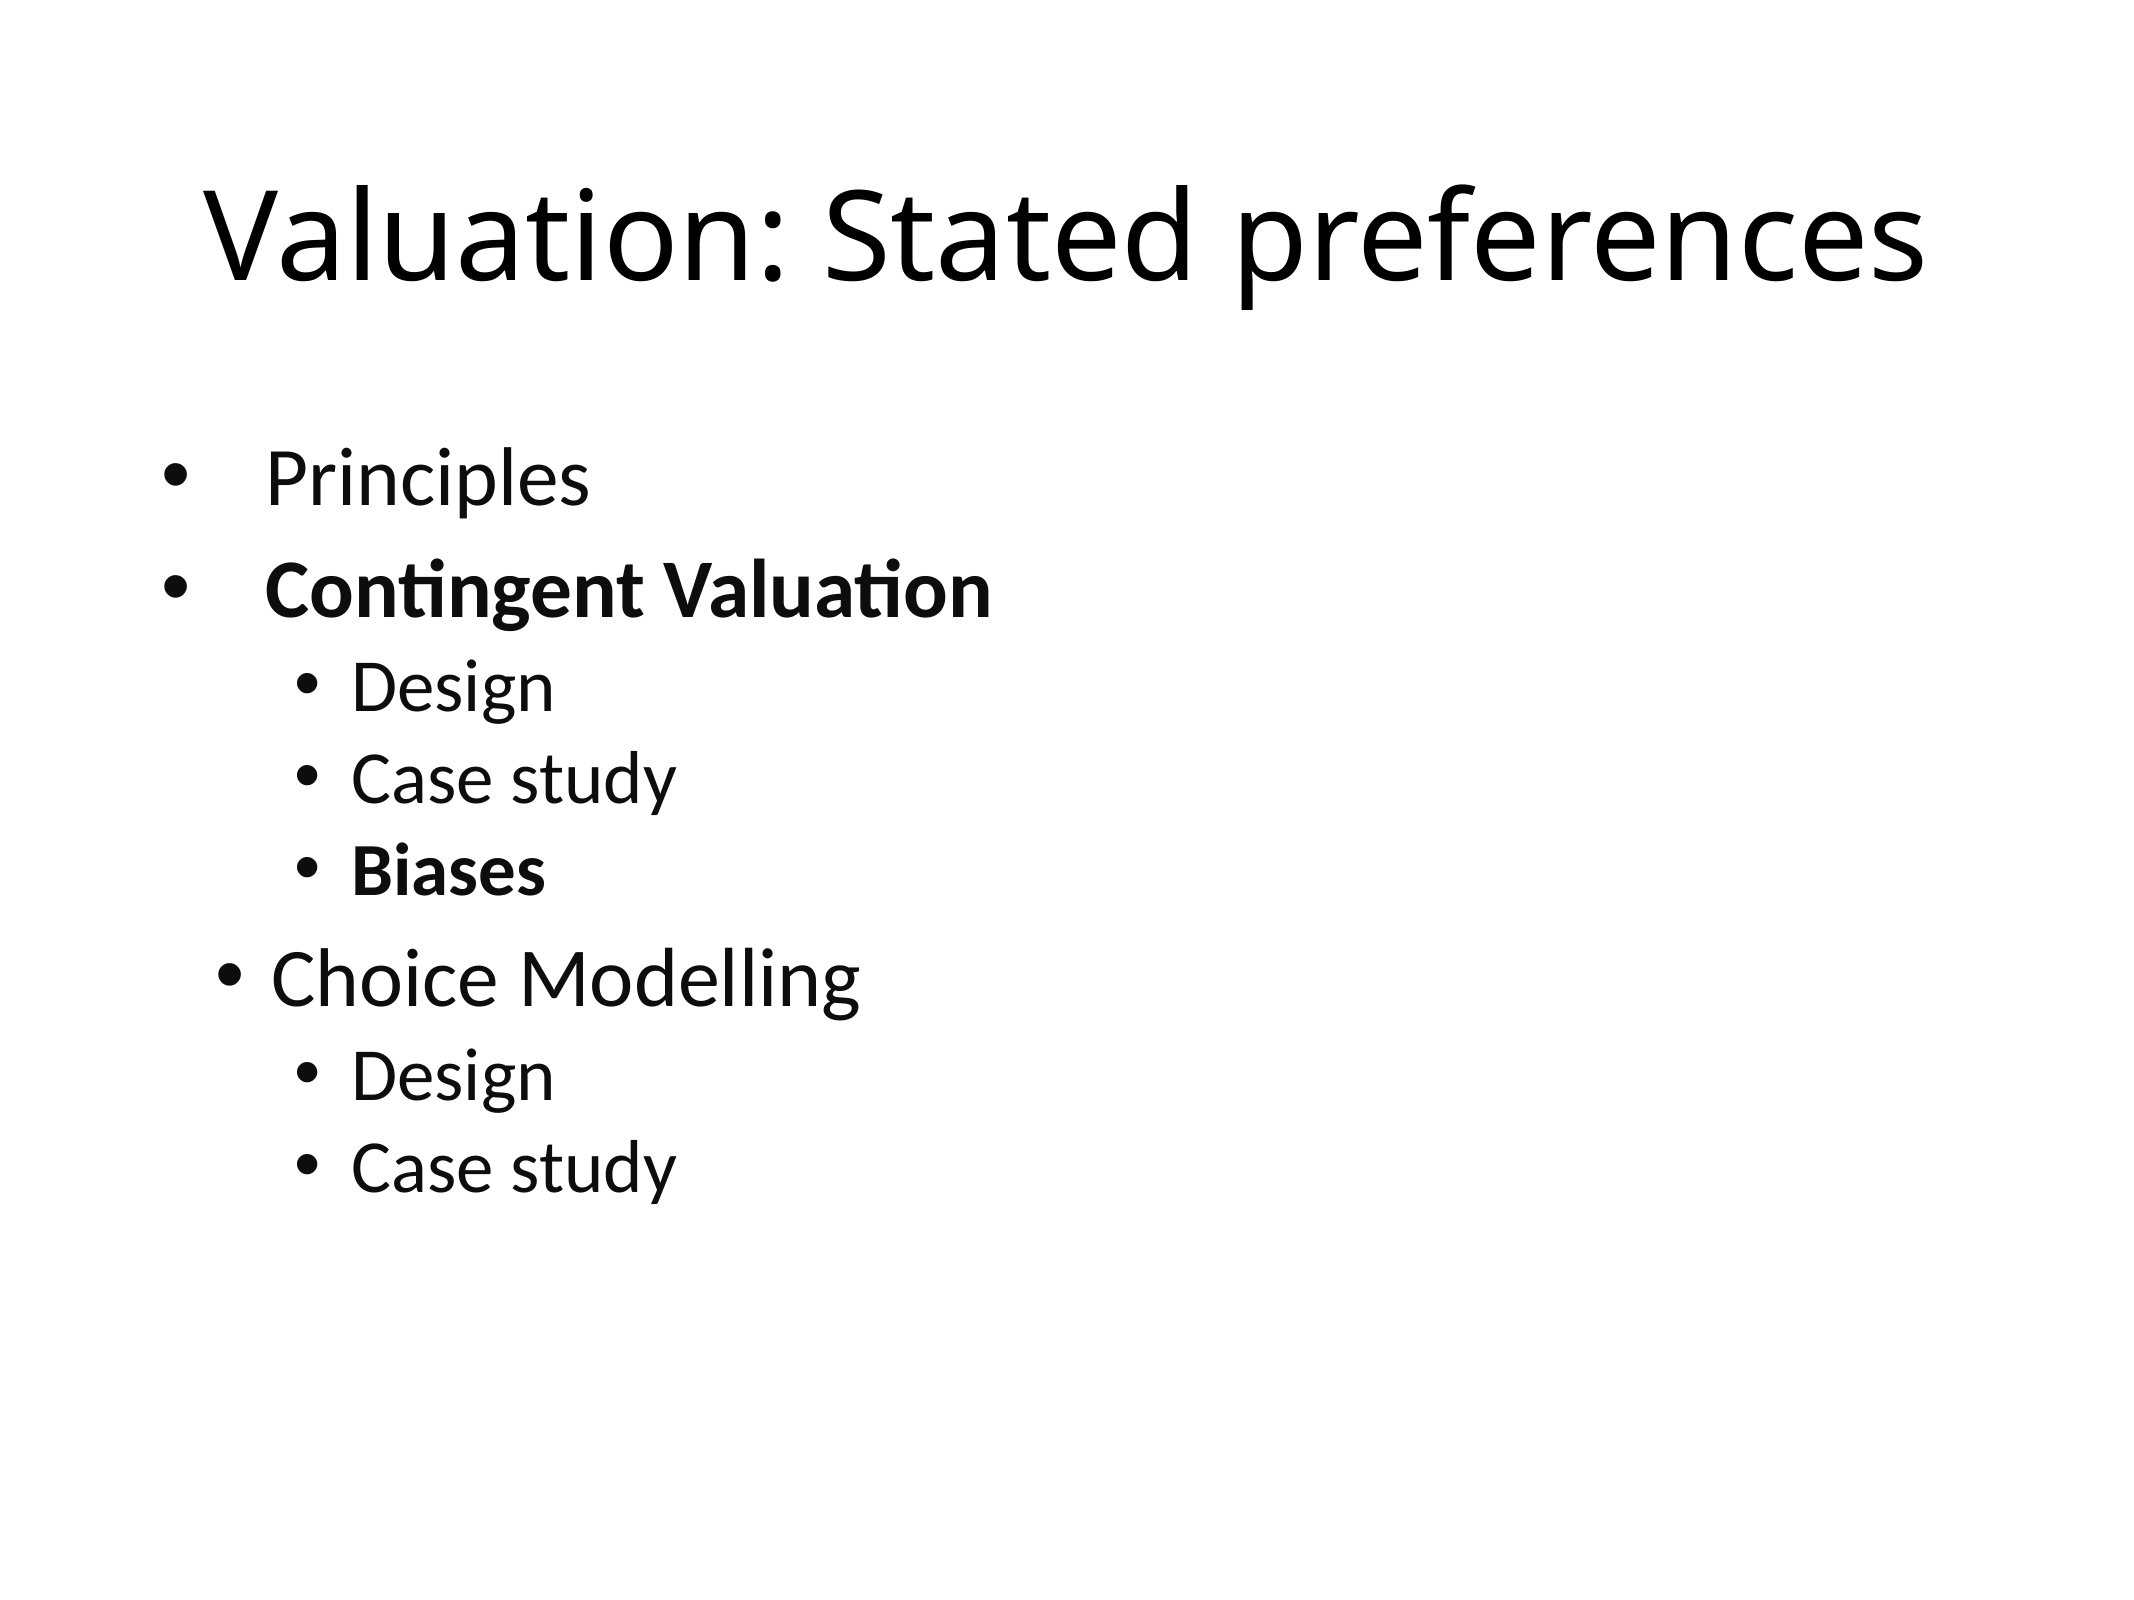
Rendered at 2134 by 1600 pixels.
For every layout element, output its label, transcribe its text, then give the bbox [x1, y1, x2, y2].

list Principles Contingent Valuation Design Case study Biases Choice Modelling Design Case study [146, 425, 1987, 1442]
title Valuation: Stated preferences [146, 85, 1987, 395]
